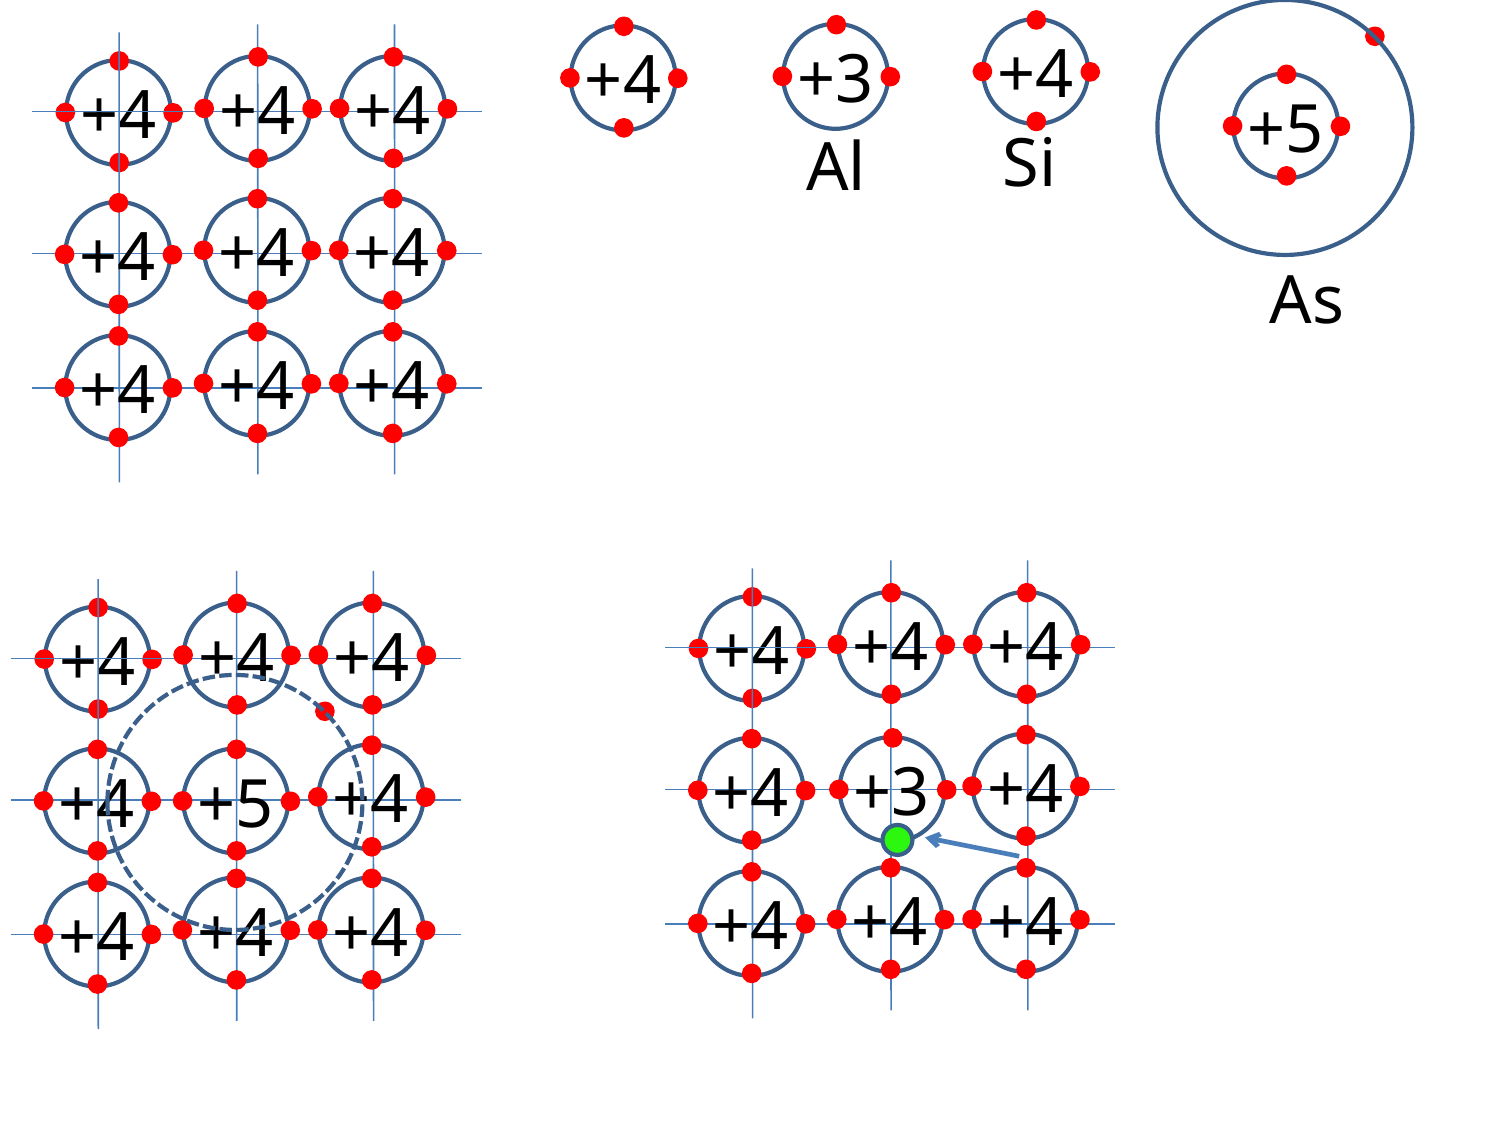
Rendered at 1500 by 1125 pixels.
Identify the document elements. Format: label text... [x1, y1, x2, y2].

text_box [107, 674, 363, 931]
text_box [924, 837, 1020, 857]
text_box As [1254, 264, 1359, 345]
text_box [828, 859, 953, 978]
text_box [174, 939, 298, 988]
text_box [101, 666, 160, 676]
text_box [690, 589, 749, 647]
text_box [756, 655, 815, 707]
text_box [965, 584, 1089, 703]
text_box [310, 870, 434, 988]
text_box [1157, 0, 1413, 256]
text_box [310, 595, 435, 713]
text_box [175, 595, 299, 673]
text_box [894, 850, 912, 858]
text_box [964, 859, 1088, 978]
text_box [35, 874, 160, 992]
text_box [36, 666, 94, 717]
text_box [101, 599, 160, 658]
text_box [36, 599, 94, 658]
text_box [690, 730, 814, 849]
text_box Al [791, 138, 882, 212]
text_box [31, 24, 483, 483]
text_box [774, 16, 898, 130]
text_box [964, 726, 1088, 844]
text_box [831, 730, 955, 843]
text_box Si [988, 138, 1072, 208]
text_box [366, 737, 434, 855]
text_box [974, 12, 1098, 130]
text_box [35, 741, 102, 859]
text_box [690, 864, 814, 982]
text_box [690, 655, 749, 707]
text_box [829, 584, 954, 703]
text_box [562, 18, 686, 136]
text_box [756, 589, 815, 647]
